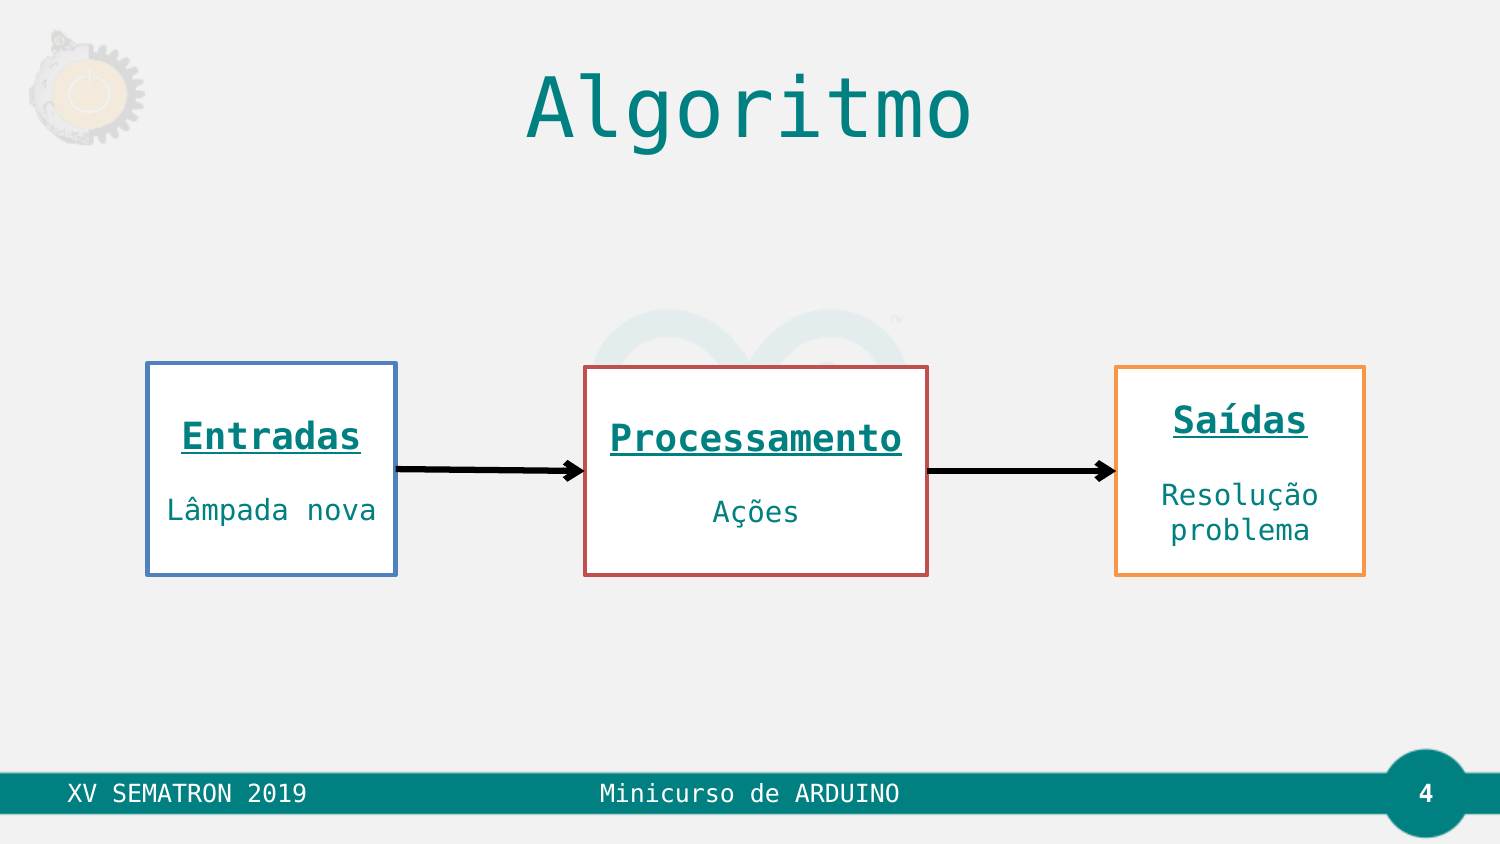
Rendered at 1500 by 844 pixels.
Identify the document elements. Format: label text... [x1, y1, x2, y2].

slide_number 4 [1098, 770, 1449, 815]
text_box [395, 468, 585, 472]
title Algoritmo [75, 33, 1425, 175]
text_box Processamento Ações [583, 365, 929, 577]
picture [0, 0, 1500, 844]
text_box Saídas Resolução problema [1114, 365, 1366, 577]
text_box Entradas Lâmpada nova [145, 361, 398, 577]
